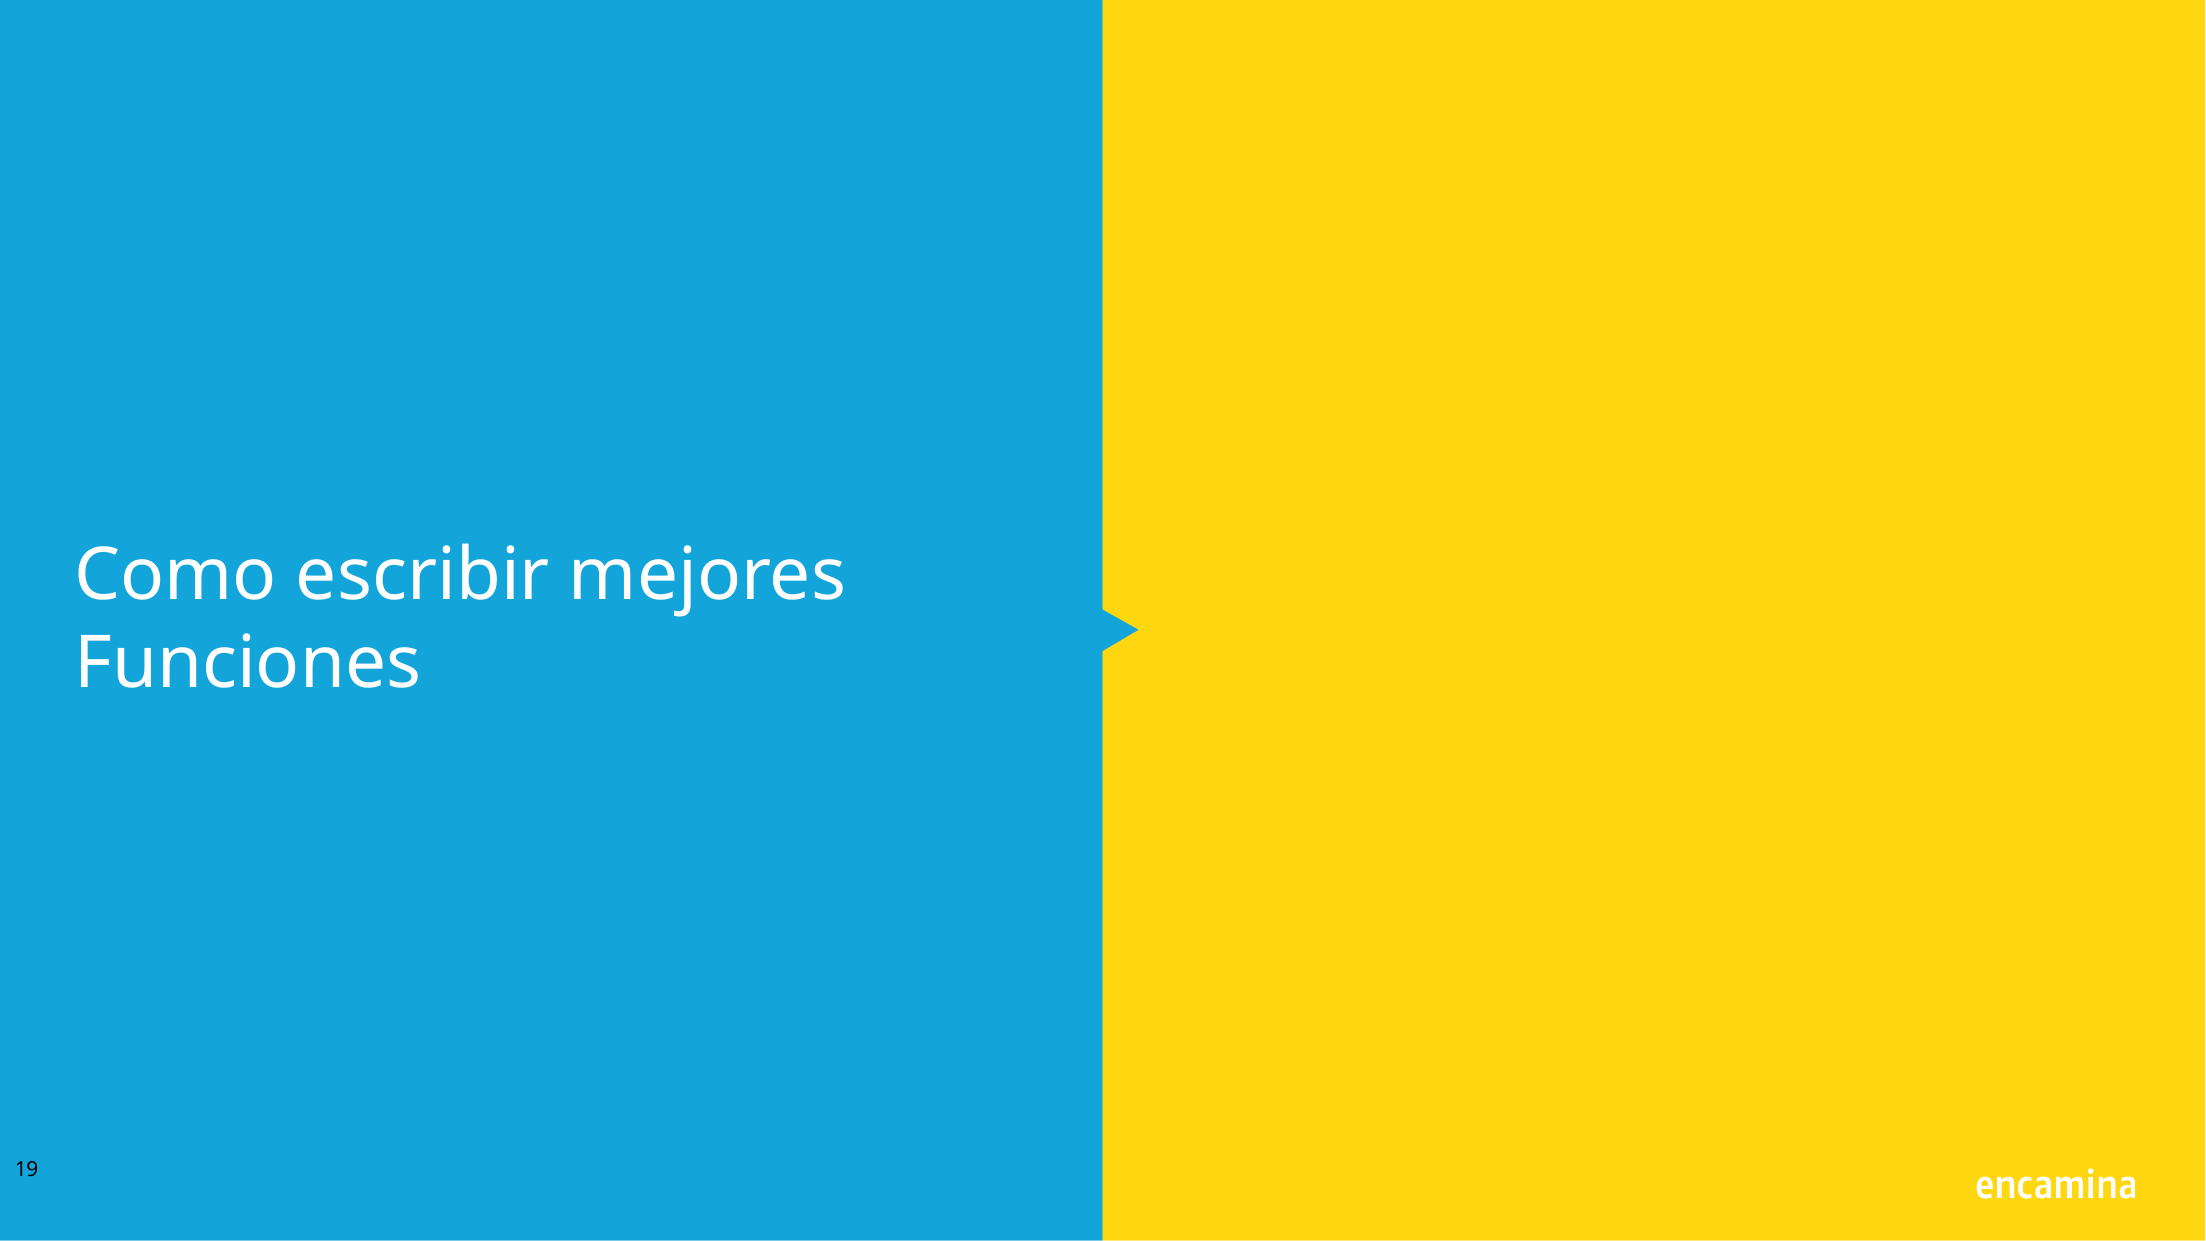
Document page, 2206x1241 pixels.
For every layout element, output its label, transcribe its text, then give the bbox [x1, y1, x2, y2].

slide_number 19 [0, 1131, 109, 1209]
title Como escribir mejores Funciones [58, 29, 1032, 1199]
